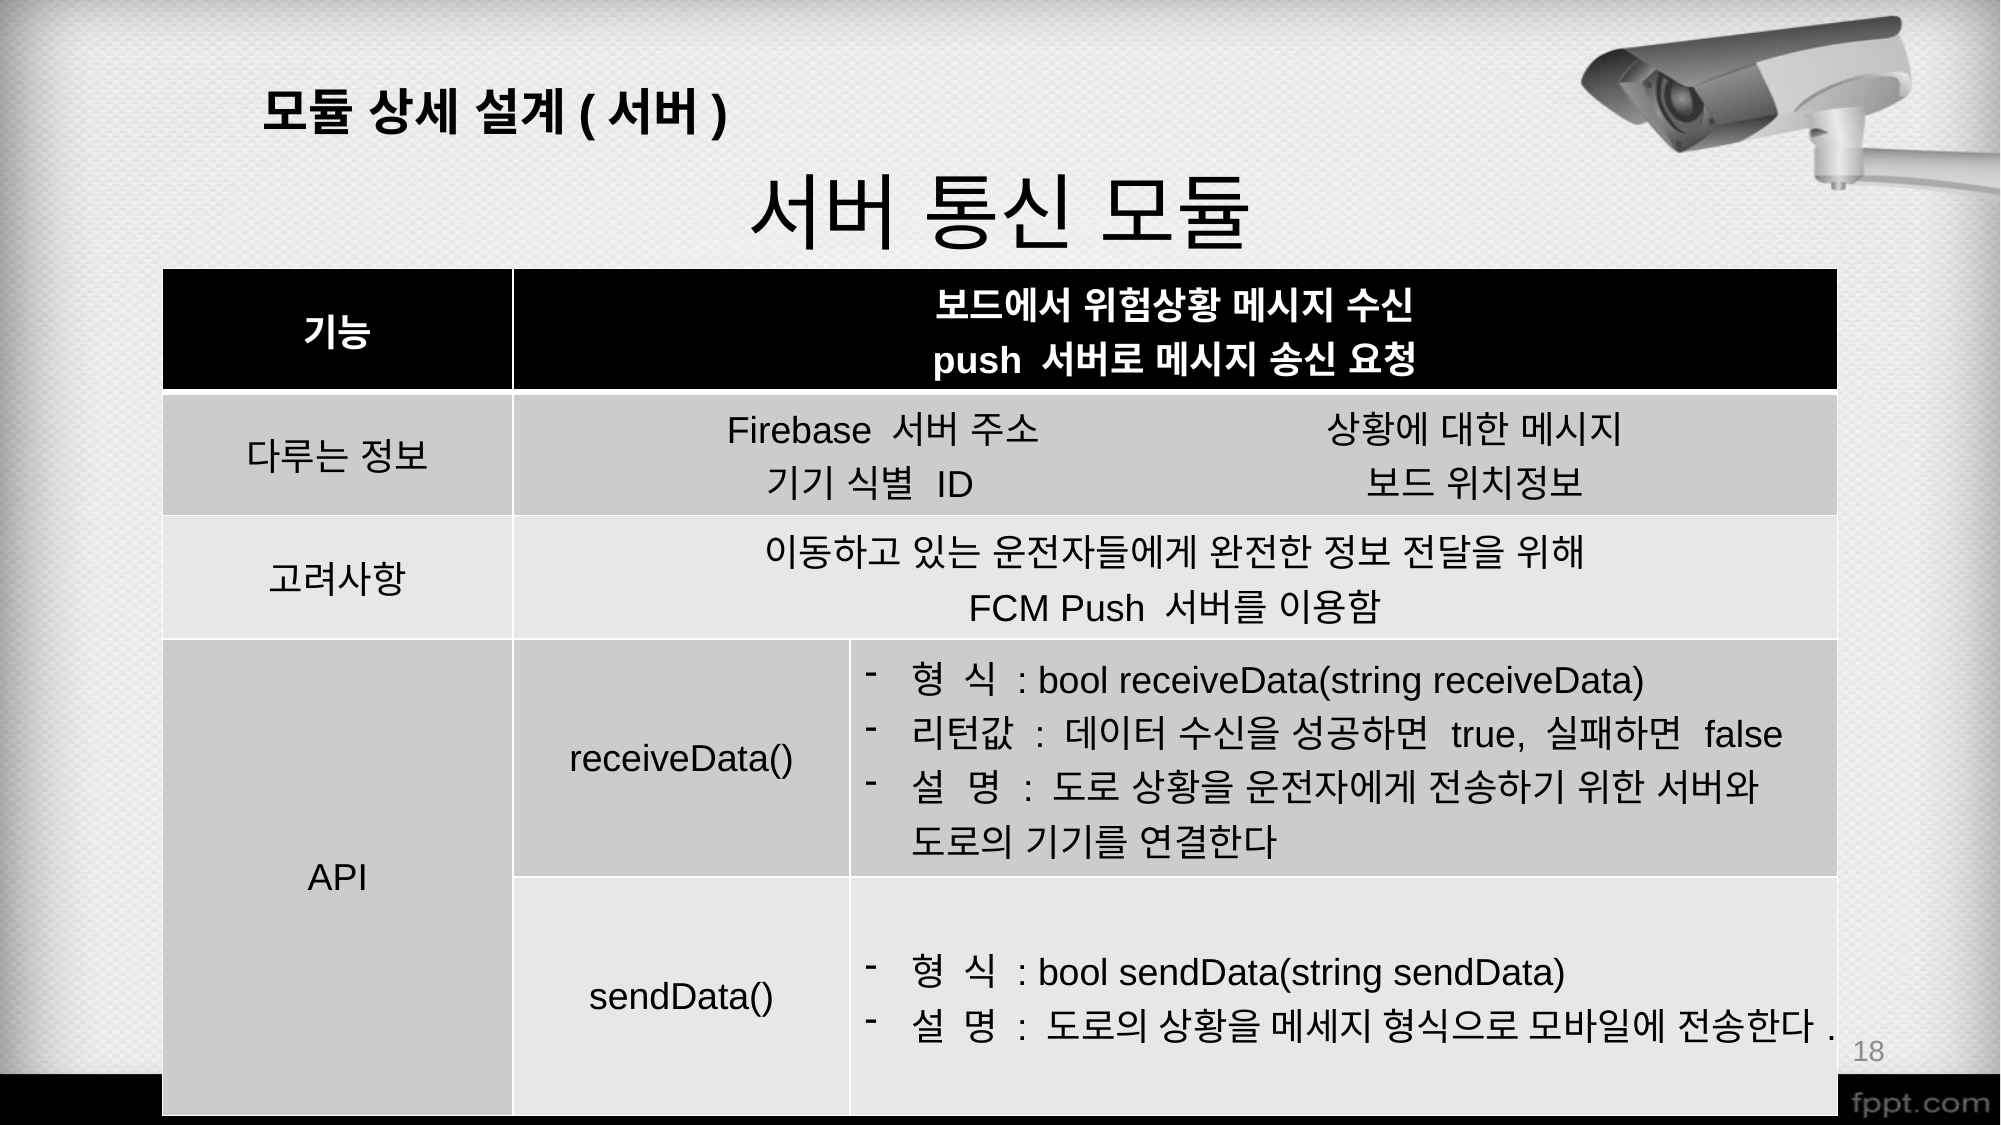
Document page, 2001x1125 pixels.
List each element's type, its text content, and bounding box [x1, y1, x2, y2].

text_box 서버 통신 모듈 [324, 115, 1675, 268]
slide_number 18 [1433, 1024, 1900, 1103]
table_cell 형 식 : bool receiveData(string receiveData) 리턴값 : 데이터 수신을 성공하면 true, 실패하면 false 설 명 : 도로 상황을 운전자에게 전송하기 위한 서버와 도로의 기기를 연결한다 [851, 640, 1837, 876]
table_cell 고려사항 [163, 516, 512, 638]
picture [0, 0, 2001, 1125]
table_cell API [163, 640, 512, 1115]
text_box 모듈 상세 설계(서버) [247, 73, 888, 148]
table_cell 다루는 정보 [163, 395, 512, 515]
table_cell 이동하고 있는 운전자들에게 완전한 정보 전달을 위해 FCM Push 서버를 이용함 [514, 516, 1837, 638]
table_header 보드에서 위험상황 메시지 수신 push 서버로 메시지 송신 요청 [514, 269, 1837, 389]
table_cell receiveData() [514, 640, 849, 876]
table_cell sendData() [514, 878, 849, 1115]
table_cell Firebase 서버 주소 상황에 대한 메시지 기기 식별 ID 보드 위치정보 [514, 395, 1837, 515]
table_header 기능 [163, 269, 512, 389]
table_cell 형 식 : bool sendData(string sendData) 설 명 : 도로의 상황을 메세지 형식으로 모바일에 전송한다. [851, 878, 1837, 1115]
